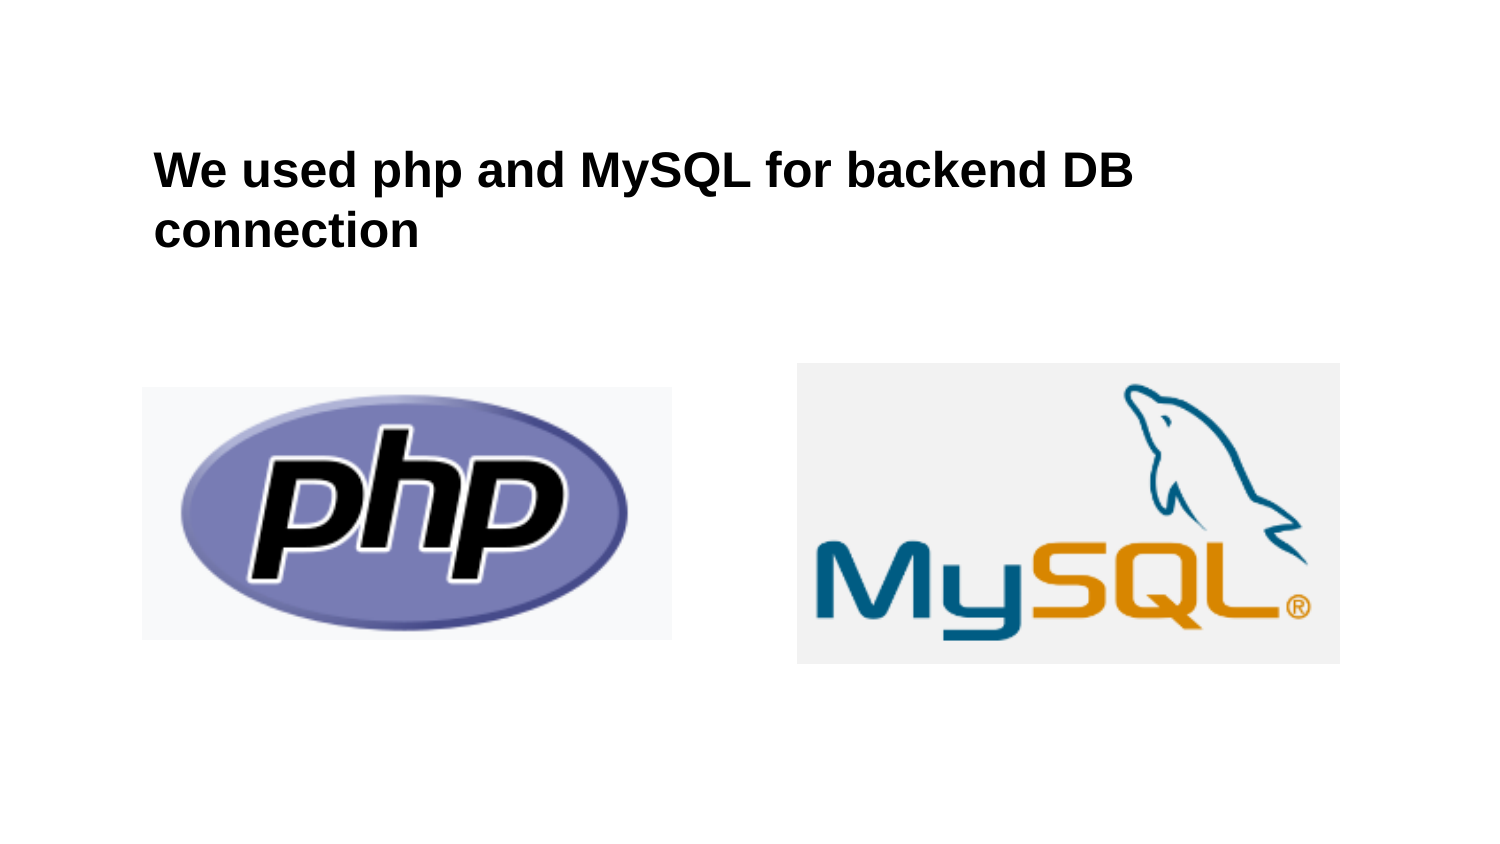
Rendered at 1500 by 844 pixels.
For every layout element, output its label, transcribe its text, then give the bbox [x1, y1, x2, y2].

picture [797, 363, 1340, 664]
text_box We used php and MySQL for backend DB connection [142, 132, 1380, 264]
picture [142, 387, 672, 640]
